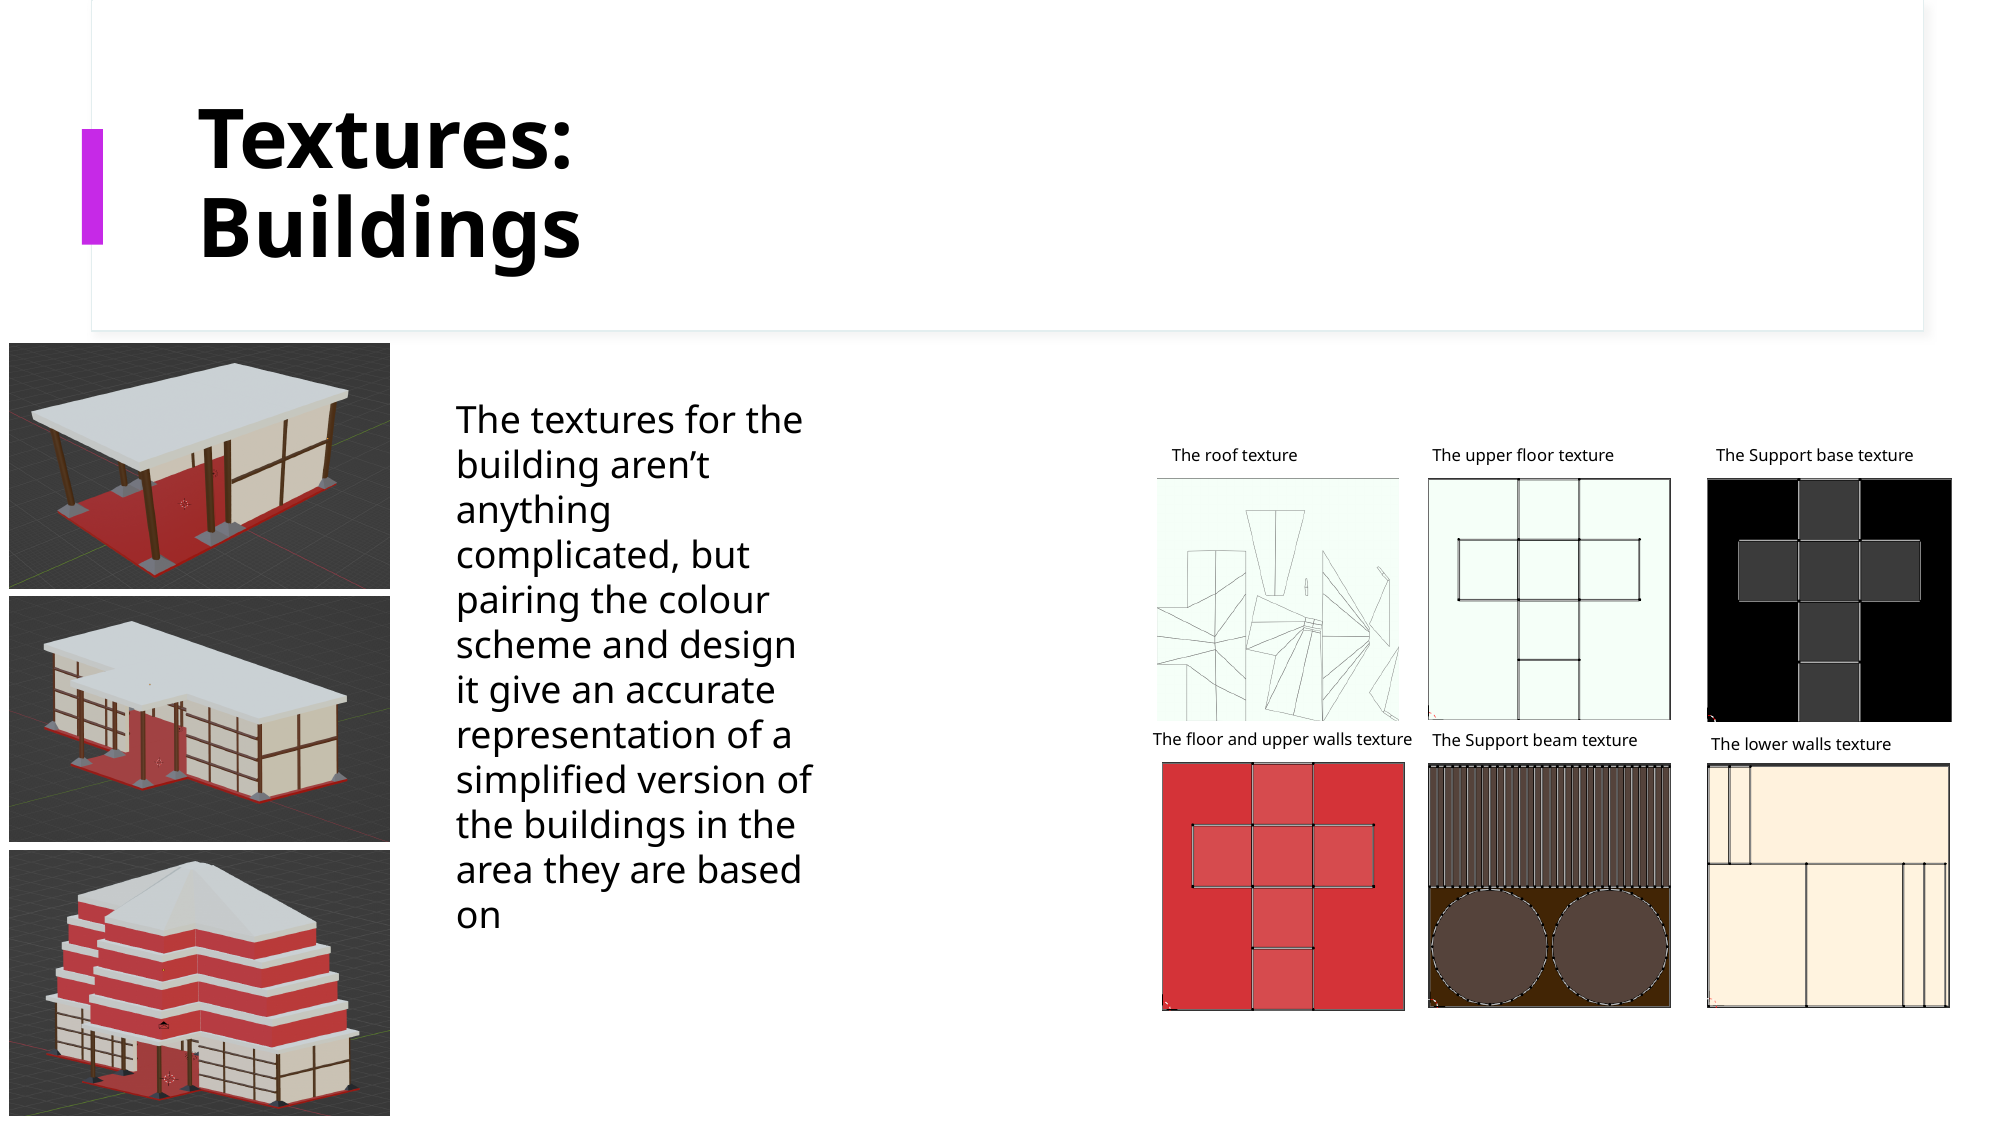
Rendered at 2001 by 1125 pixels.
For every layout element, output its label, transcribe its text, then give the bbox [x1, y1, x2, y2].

text_box The roof texture [1157, 437, 1364, 472]
picture [1157, 478, 1399, 721]
picture [1707, 478, 1952, 722]
text_box The upper floor texture [1417, 437, 1635, 472]
picture [1428, 763, 1671, 1008]
picture [1428, 478, 1671, 720]
picture [9, 850, 390, 1116]
picture [1162, 762, 1405, 1011]
text_box The floor and upper walls texture [1138, 721, 1429, 757]
picture [9, 343, 390, 589]
text_box The textures for the building aren’t anything complicated, but pairing the colour scheme and design it give an accurate representation of a simplified version of the buildings in the area they are based on [441, 388, 830, 944]
picture [9, 596, 390, 842]
picture [1707, 763, 1950, 1008]
text_box The lower walls texture [1696, 726, 1987, 761]
title Textures: Buildings [183, 90, 1851, 284]
text_box The Support base texture [1701, 437, 1944, 472]
text_box The Support beam texture [1417, 722, 1708, 758]
